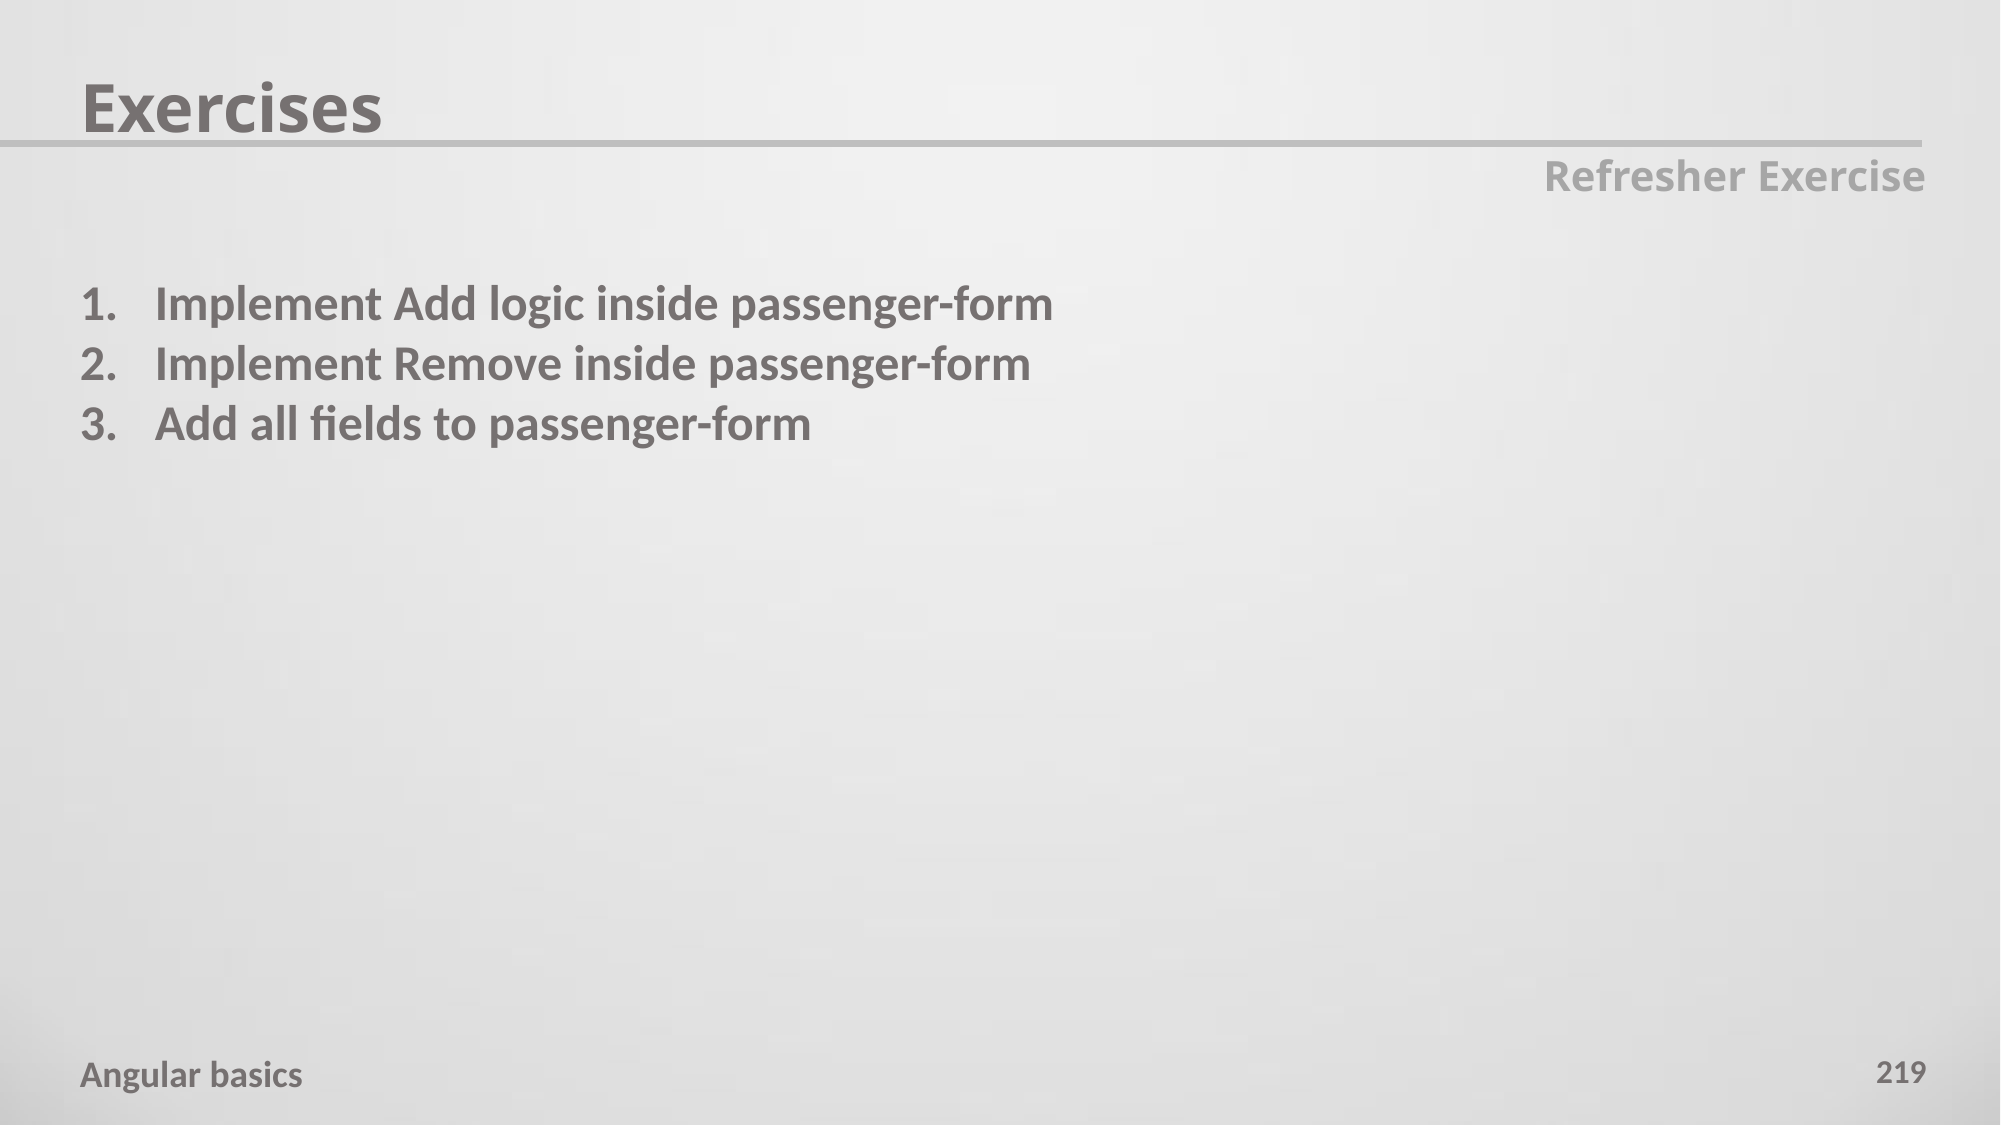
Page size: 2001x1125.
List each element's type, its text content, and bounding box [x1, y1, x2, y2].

picture [0, 0, 2001, 1125]
text_box Implement Add logic inside passenger-form Implement Remove inside passenger-form Add all fields to passenger-form [65, 263, 1942, 459]
footer Angular basics [65, 1042, 1338, 1103]
text_box Exercises [65, 147, 1285, 155]
text_box Refresher Exercise [1285, 146, 1942, 209]
slide_number 219 [1412, 1038, 1942, 1103]
text_box Exercises [65, 48, 1942, 146]
